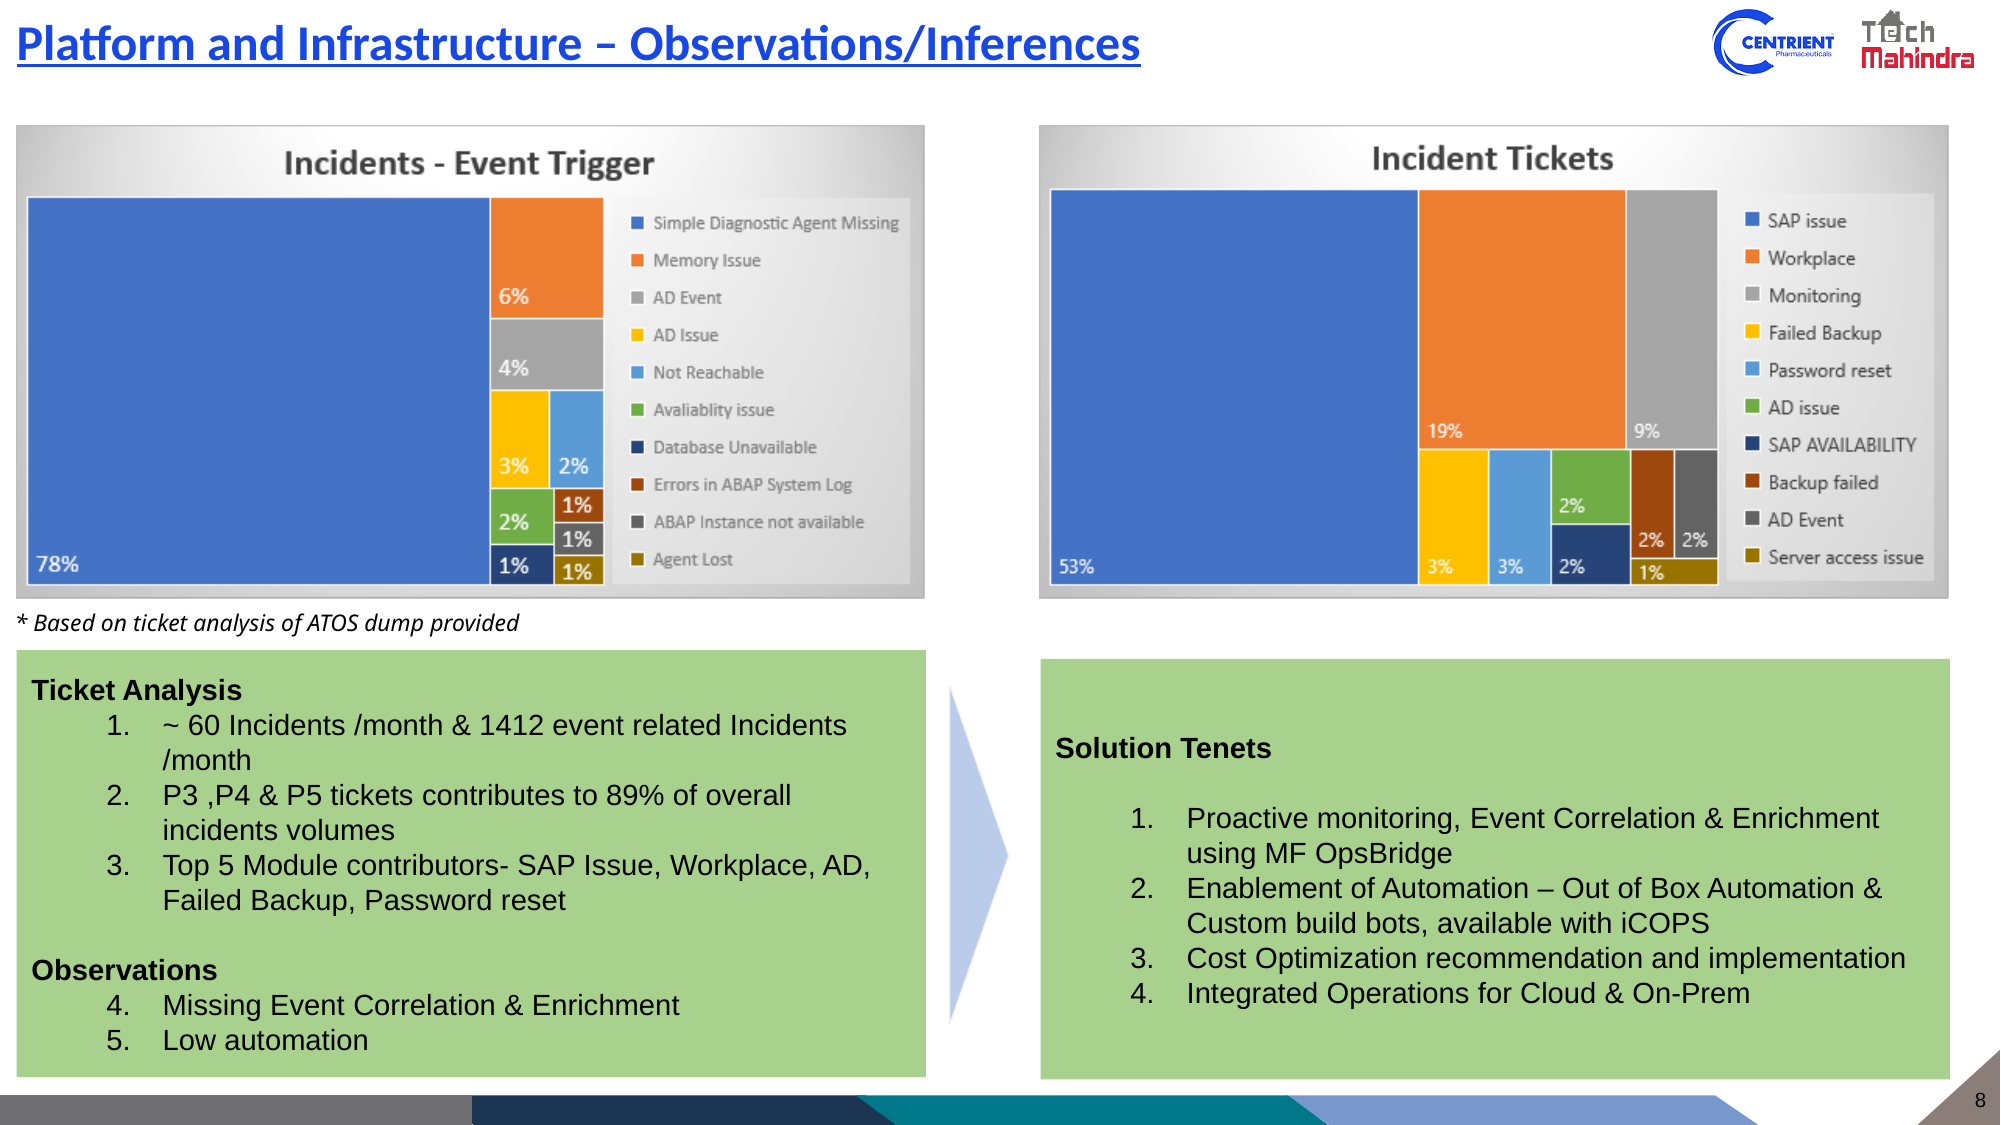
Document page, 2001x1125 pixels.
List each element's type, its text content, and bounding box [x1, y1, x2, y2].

text_box [949, 686, 1009, 1024]
text_box Solution Tenets Proactive monitoring, Event Correlation & Enrichment using MF OpsBridge Enablement of Automation – Out of Box Automation & Custom build bots, available with iCOPS Cost Optimization recommendation and implementation Integrated Operations for Cloud & On-Prem [1040, 658, 1951, 1080]
picture [1862, 9, 1974, 68]
picture [1707, 6, 1839, 78]
text_box * Based on ticket analysis of ATOS dump provided [0, 601, 993, 644]
title Platform and Infrastructure – Observations/Inferences [16, 9, 1189, 77]
picture [1039, 125, 1950, 600]
picture [16, 125, 926, 600]
text_box Ticket Analysis ~ 60 Incidents /month & 1412 event related Incidents /month P3 ,P4 & P5 tickets contributes to 89% of overall incidents volumes Top 5 Module contributors- SAP Issue, Workplace, AD, Failed Backup, Password reset Observations Missing Event Correlation & Enrichment Low automation [16, 649, 927, 1078]
